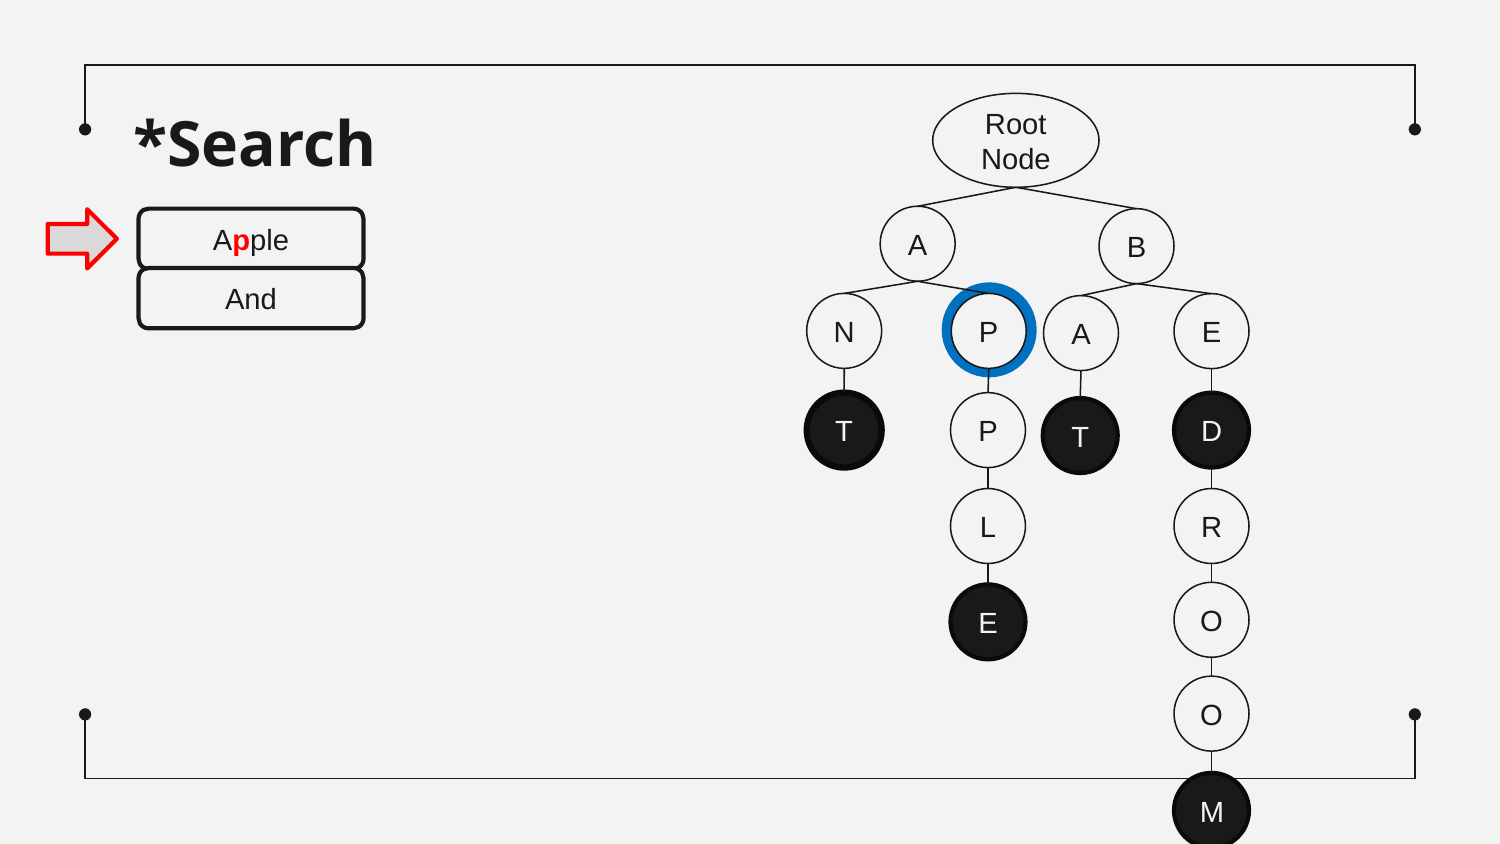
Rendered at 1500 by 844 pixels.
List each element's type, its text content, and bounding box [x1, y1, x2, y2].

text_box E [948, 582, 1028, 662]
text_box [993, 286, 1033, 373]
text_box [945, 302, 984, 373]
text_box [843, 281, 918, 294]
text_box N [804, 291, 884, 371]
text_box A [1041, 293, 1121, 373]
text_box [985, 390, 992, 396]
text_box A [878, 204, 958, 279]
text_box L [948, 486, 1028, 566]
text_box P [949, 291, 1029, 371]
text_box E [1171, 291, 1252, 371]
text_box P [948, 390, 1028, 470]
text_box Apple [136, 206, 366, 268]
text_box [1080, 283, 1137, 296]
text_box Root Node [930, 91, 1102, 185]
text_box And [136, 265, 366, 331]
text_box [920, 281, 989, 294]
text_box D [1171, 390, 1252, 470]
text_box B [1096, 206, 1177, 282]
text_box T [1040, 396, 1120, 476]
text_box M [1171, 771, 1252, 844]
text_box R [1171, 486, 1252, 566]
text_box O [1171, 674, 1252, 754]
text_box [917, 186, 1014, 207]
title *Search [118, 88, 1383, 183]
text_box [1137, 283, 1212, 294]
text_box T [804, 390, 884, 470]
text_box [1015, 186, 1137, 209]
text_box [45, 207, 119, 271]
text_box O [1171, 580, 1252, 660]
